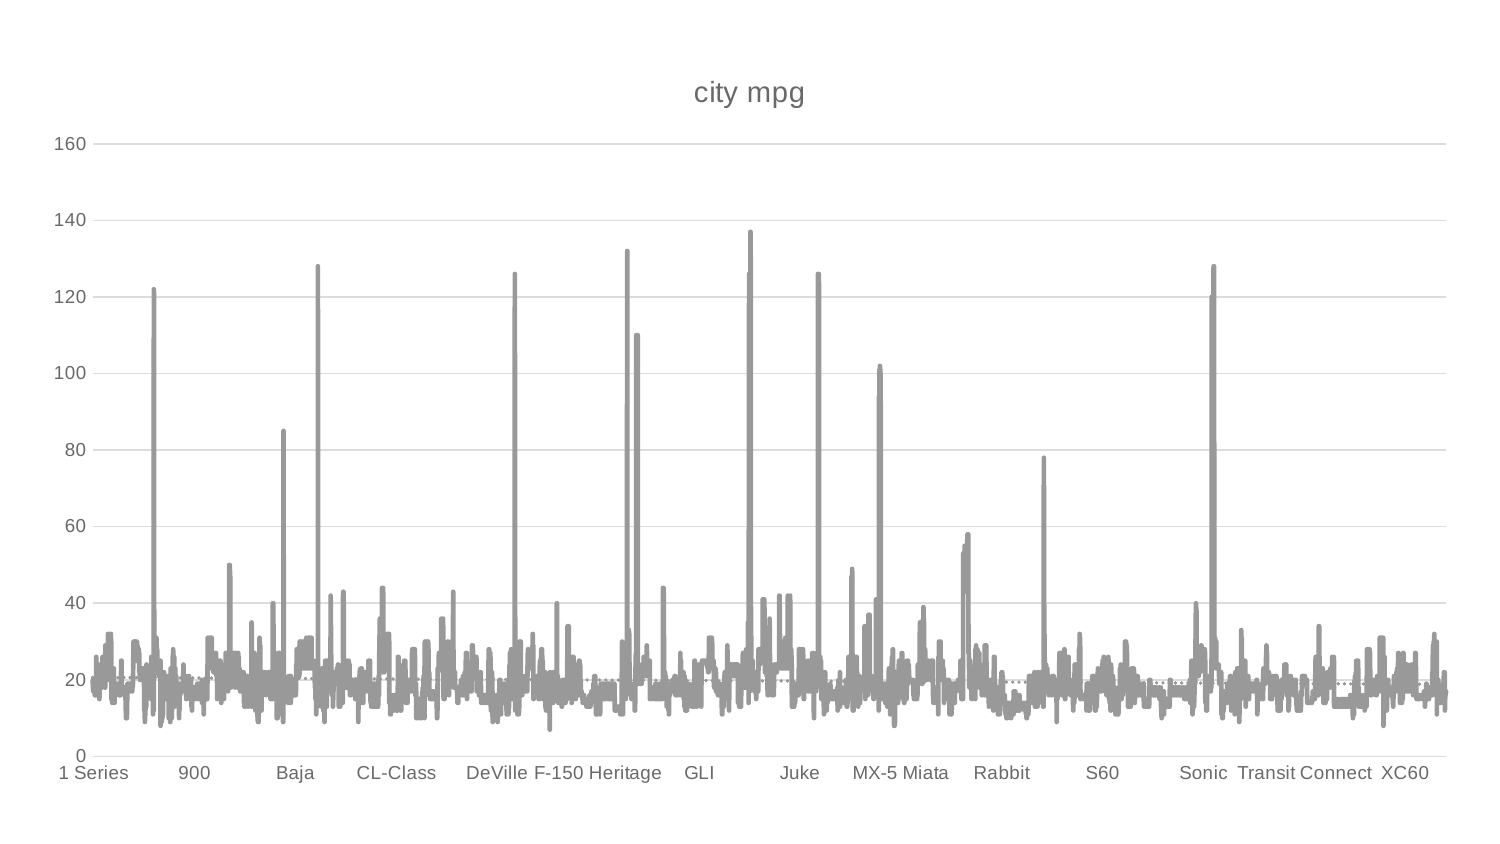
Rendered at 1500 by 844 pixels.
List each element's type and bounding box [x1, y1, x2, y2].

chart [24, 44, 1476, 800]
